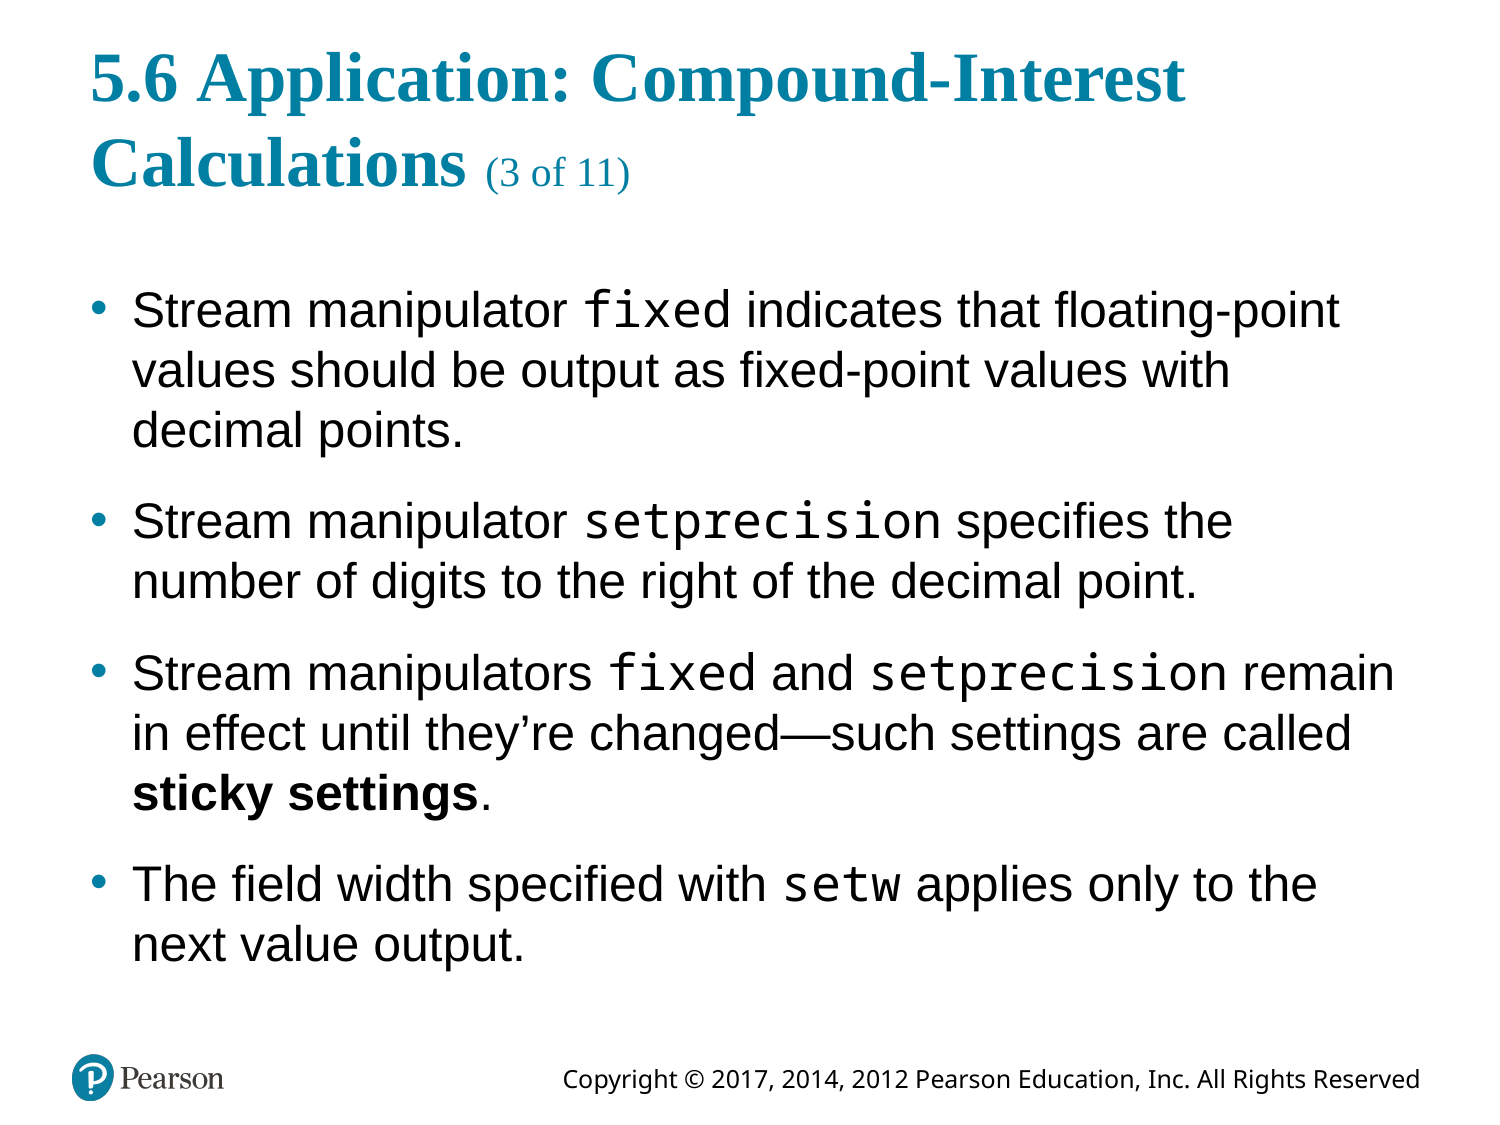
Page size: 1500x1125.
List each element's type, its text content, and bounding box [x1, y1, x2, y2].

picture [80, 1063, 106, 1088]
picture [72, 1087, 83, 1101]
picture [72, 1054, 88, 1070]
list Stream manipulator fixed indicates that floating-point values should be output as fixed-point values with decimal points. Stream manipulator setprecision specifies the number of digits to the right of the decimal point. Stream manipulators fixed and setprecision remain in effect until they’re changed—such settings are called sticky settings. The field width specified with setw applies only to the next value output. [75, 262, 1425, 1005]
title 5.6 Application: Compound-Interest Calculations (3 of 11) [75, 35, 1425, 216]
picture [98, 1054, 224, 1101]
